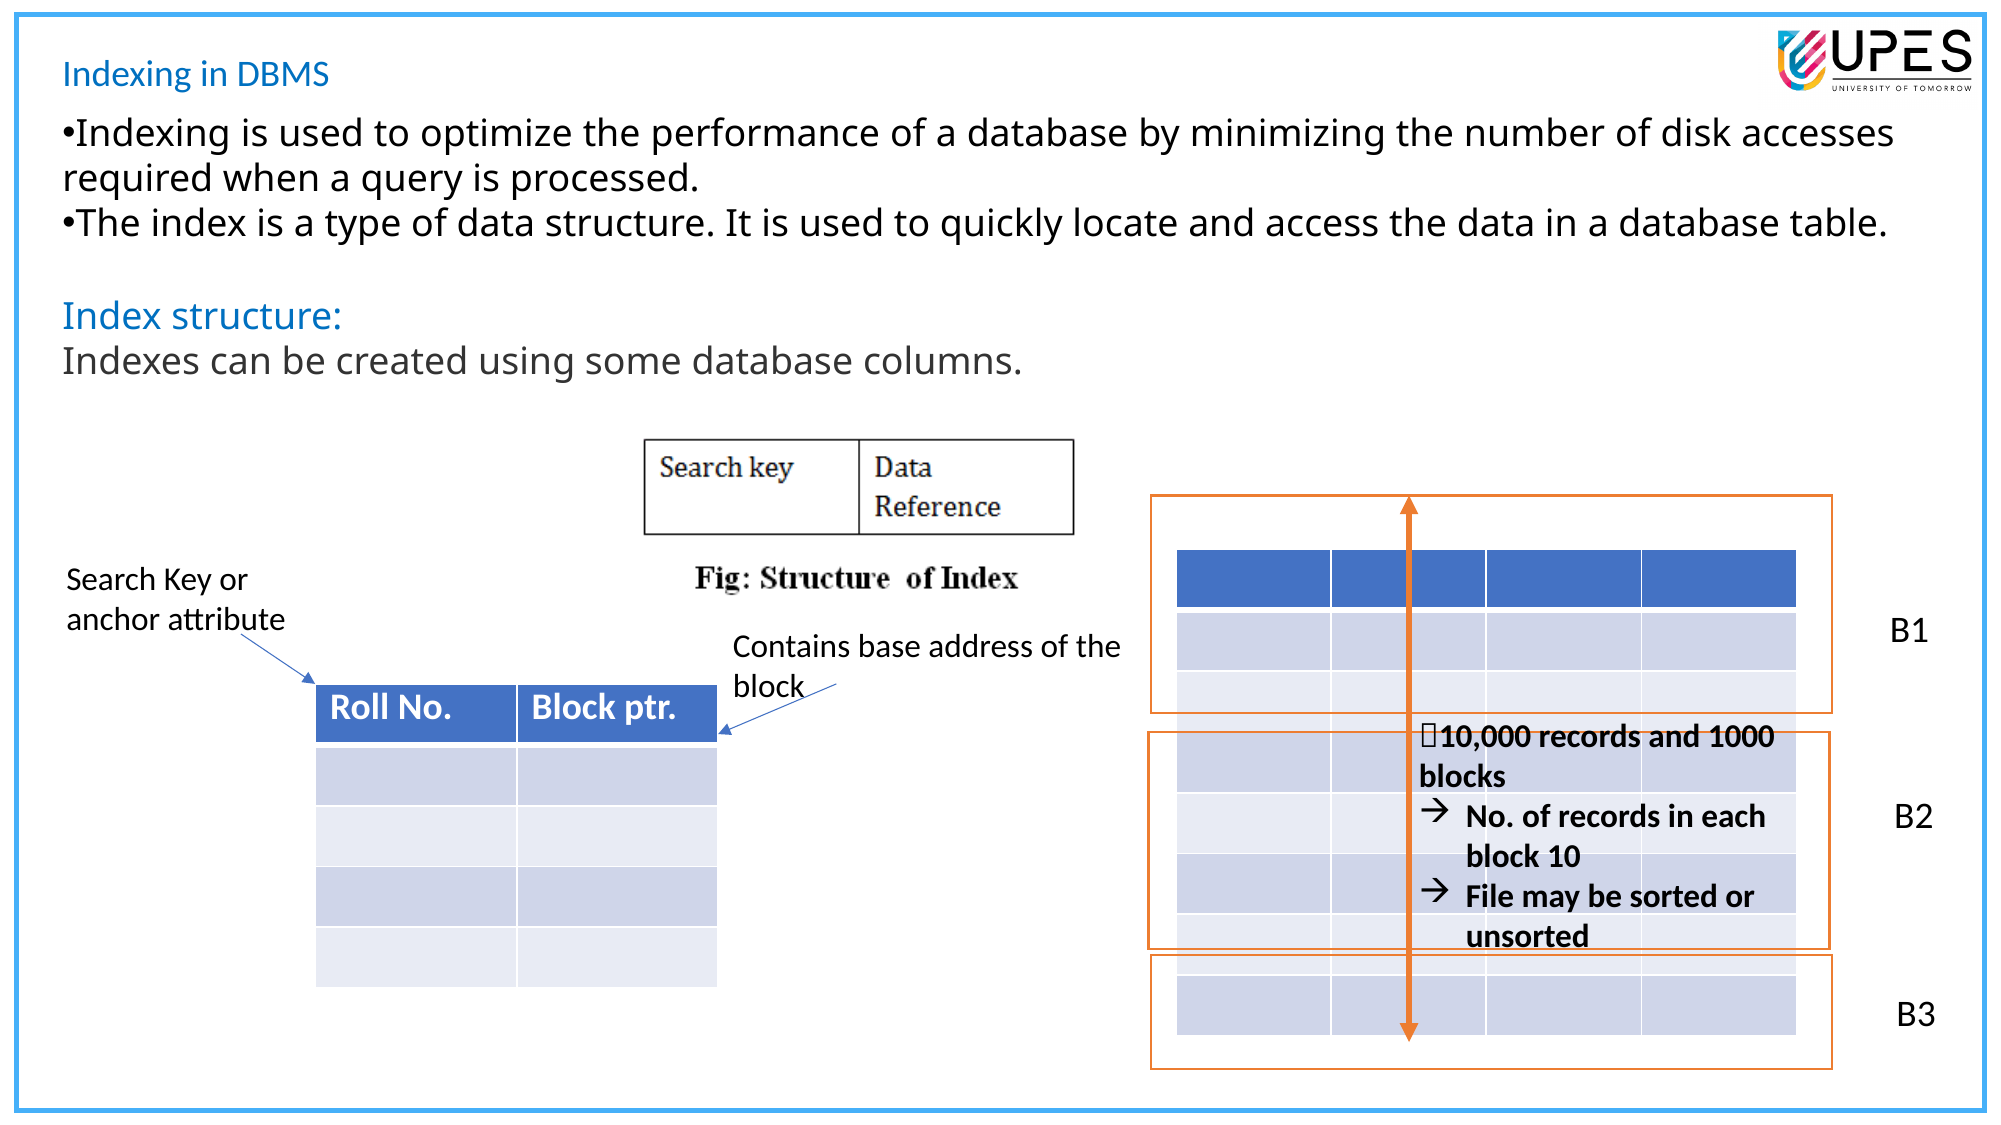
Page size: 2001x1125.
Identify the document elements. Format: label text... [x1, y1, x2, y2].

table_cell [316, 928, 516, 987]
text_box B3 [1881, 981, 1955, 1042]
table_cell [1332, 714, 1404, 731]
text_box Indexing is used to optimize the performance of a database by minimizing the number of disk accesses required when a query is processed. The index is a type of data structure. It is used to quickly locate and access the data in a database table. [47, 101, 1912, 252]
text_box [1819, 731, 1831, 950]
text_box Search Key or anchor attribute [51, 549, 354, 644]
table_cell [316, 807, 516, 866]
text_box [718, 683, 837, 735]
table_cell [316, 867, 516, 926]
table_cell [518, 928, 717, 987]
table_cell [518, 867, 717, 926]
table_cell [1177, 950, 1330, 954]
text_box [1150, 494, 1833, 714]
table_cell [518, 748, 717, 805]
picture [630, 422, 1084, 603]
text_box Index structure: Indexes can be created using some database columns. [47, 284, 1048, 390]
text_box Indexing in DBMS [47, 41, 1048, 101]
text_box [1147, 731, 1404, 950]
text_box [240, 633, 316, 684]
table_header Roll No. [316, 685, 516, 742]
table_cell [316, 748, 516, 805]
text_box B1 [1874, 597, 1948, 658]
picture [1758, 20, 1978, 110]
table_cell [1332, 950, 1404, 954]
text_box Contains base address of the block [718, 616, 1150, 712]
text_box B2 [1879, 783, 1953, 844]
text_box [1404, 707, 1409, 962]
text_box [1150, 954, 1833, 1070]
table_cell [518, 807, 717, 866]
table_header Block ptr. [518, 685, 717, 742]
table_cell [1177, 714, 1330, 731]
text_box 10,000 records and 1000 blocks No. of records in each block 10 File may be sorted or unsorted [1410, 707, 1819, 962]
